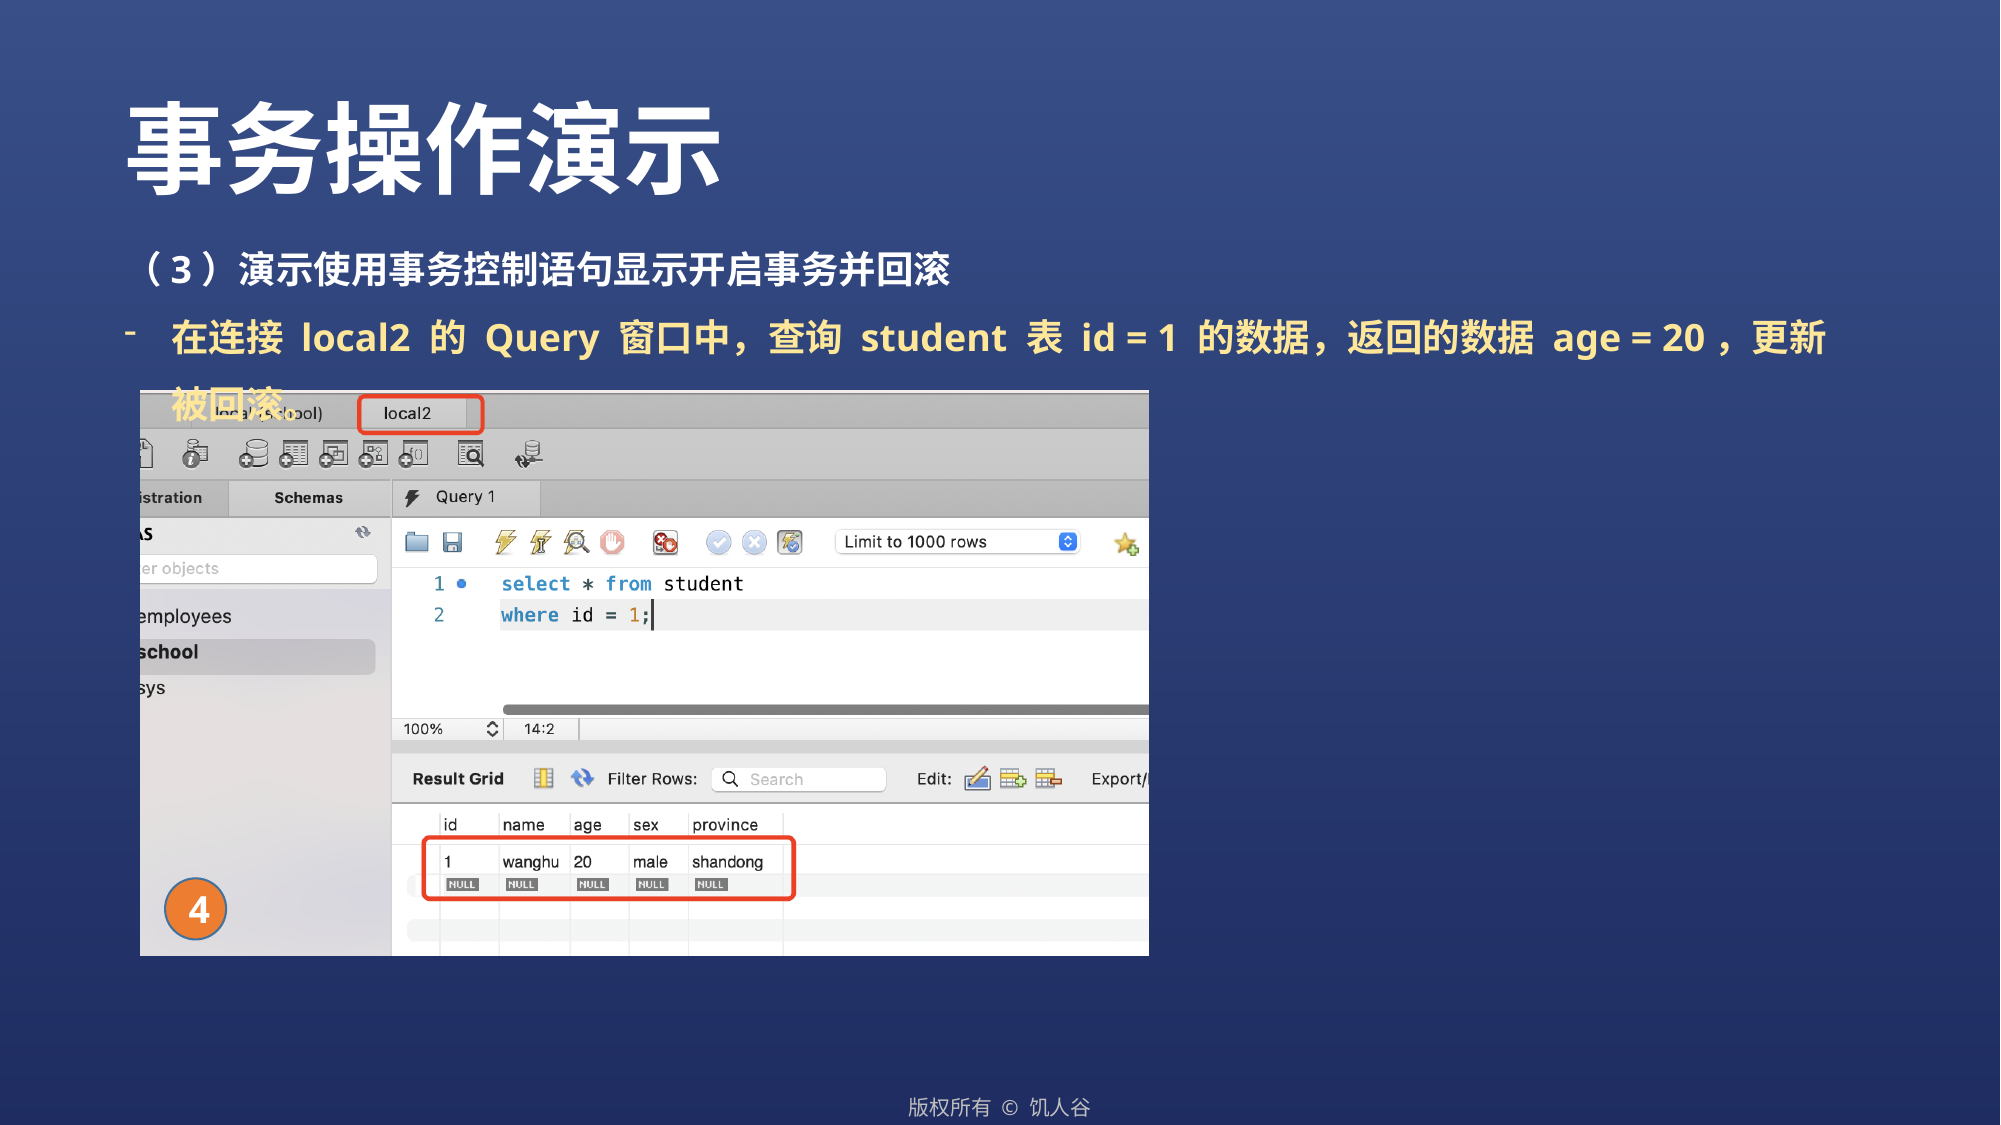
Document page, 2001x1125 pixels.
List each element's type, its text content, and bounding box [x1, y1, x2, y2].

picture [139, 390, 1149, 956]
text_box 事务操作演示 [109, 92, 1817, 216]
text_box （3）演示使用事务控制语句显示开启事务并回滚 在连接 local2 的 Query 窗口中，查询 student 表 id = 1 的数据，返回的数据 age = 20，更新被回滚。 [109, 216, 1869, 434]
